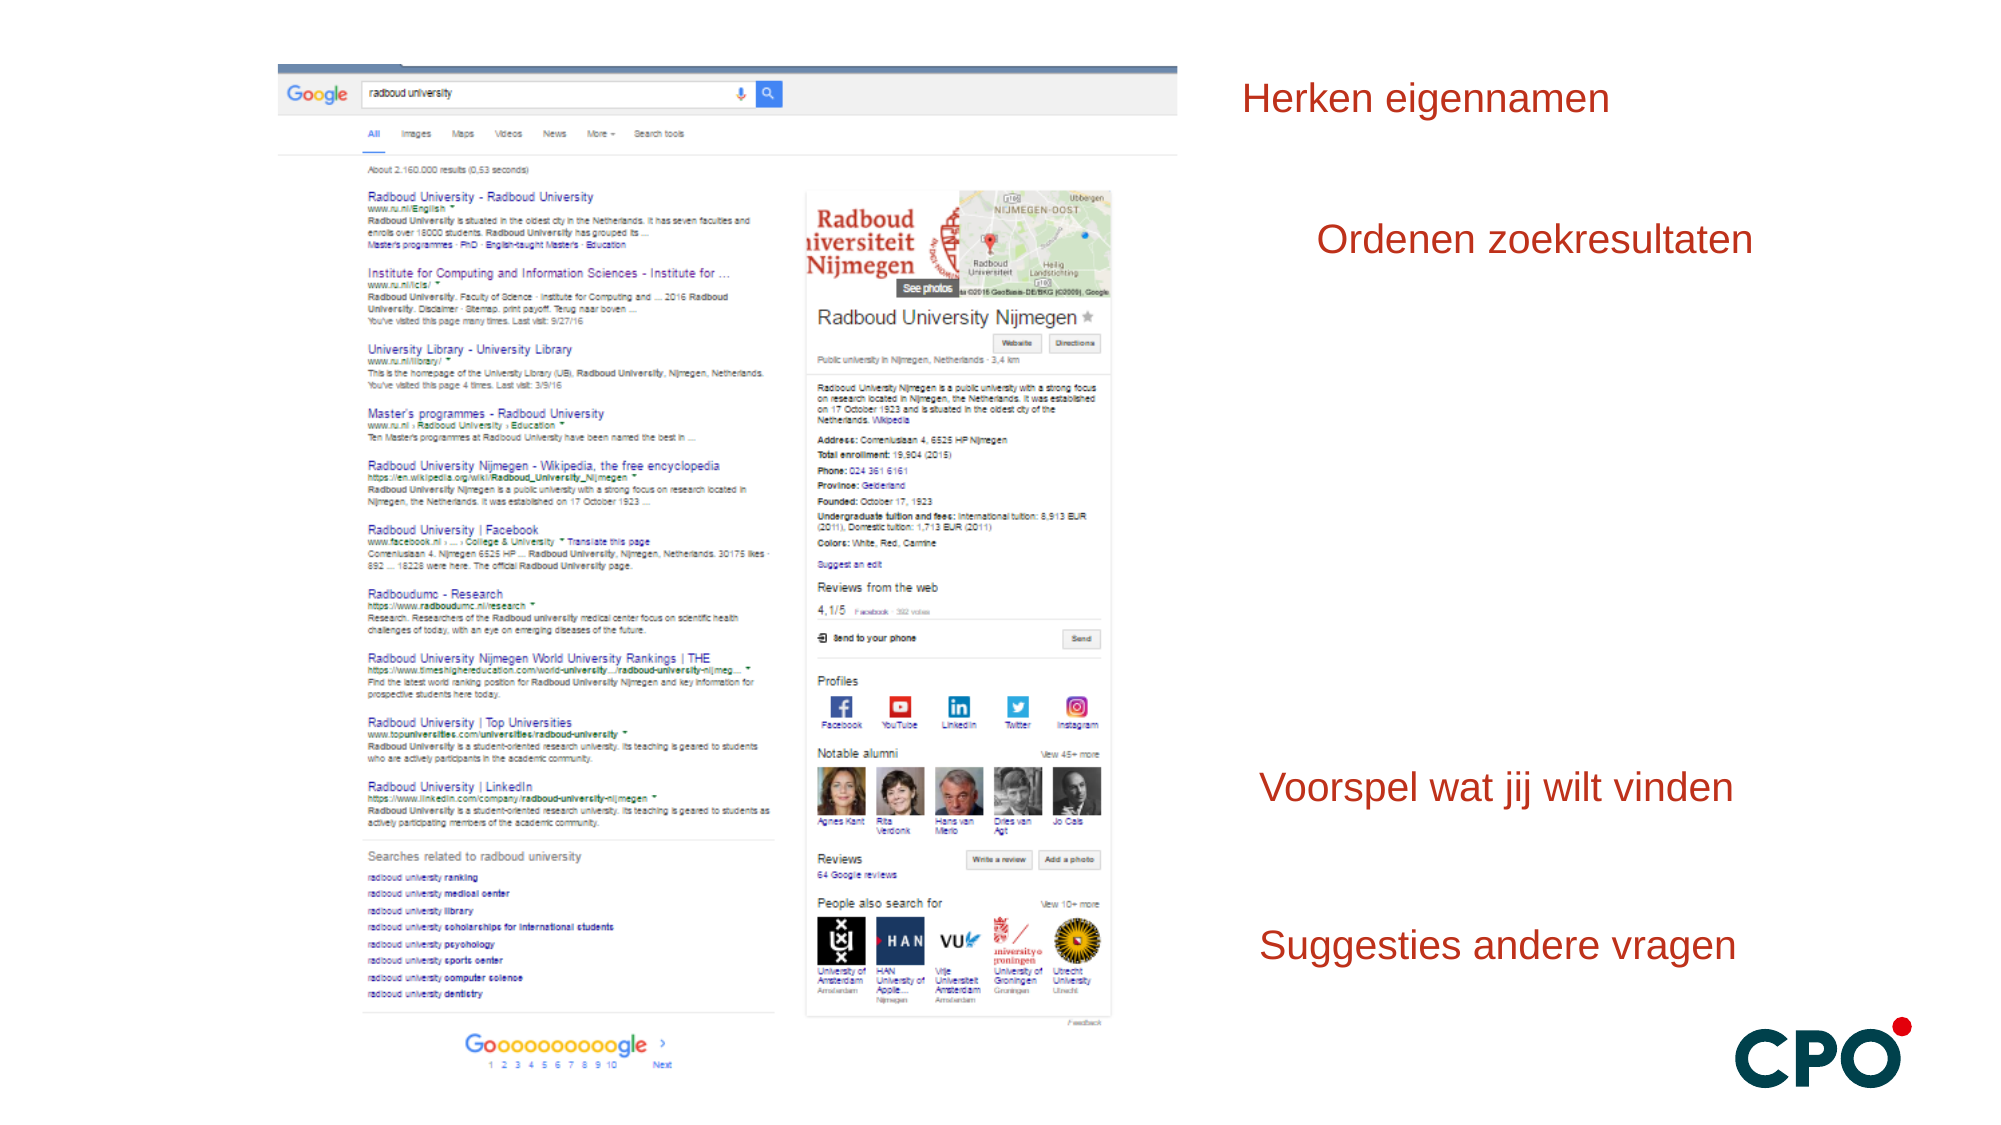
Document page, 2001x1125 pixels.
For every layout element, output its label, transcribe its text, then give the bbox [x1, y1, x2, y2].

text_box Suggesties andere vragen [1244, 911, 1753, 976]
text_box Voorspel wat jij wilt vinden [1244, 753, 1750, 818]
picture [277, 64, 1178, 1086]
text_box Herken eigennamen [1227, 64, 1626, 129]
text_box Ordenen zoekresultaten [1301, 205, 1770, 270]
